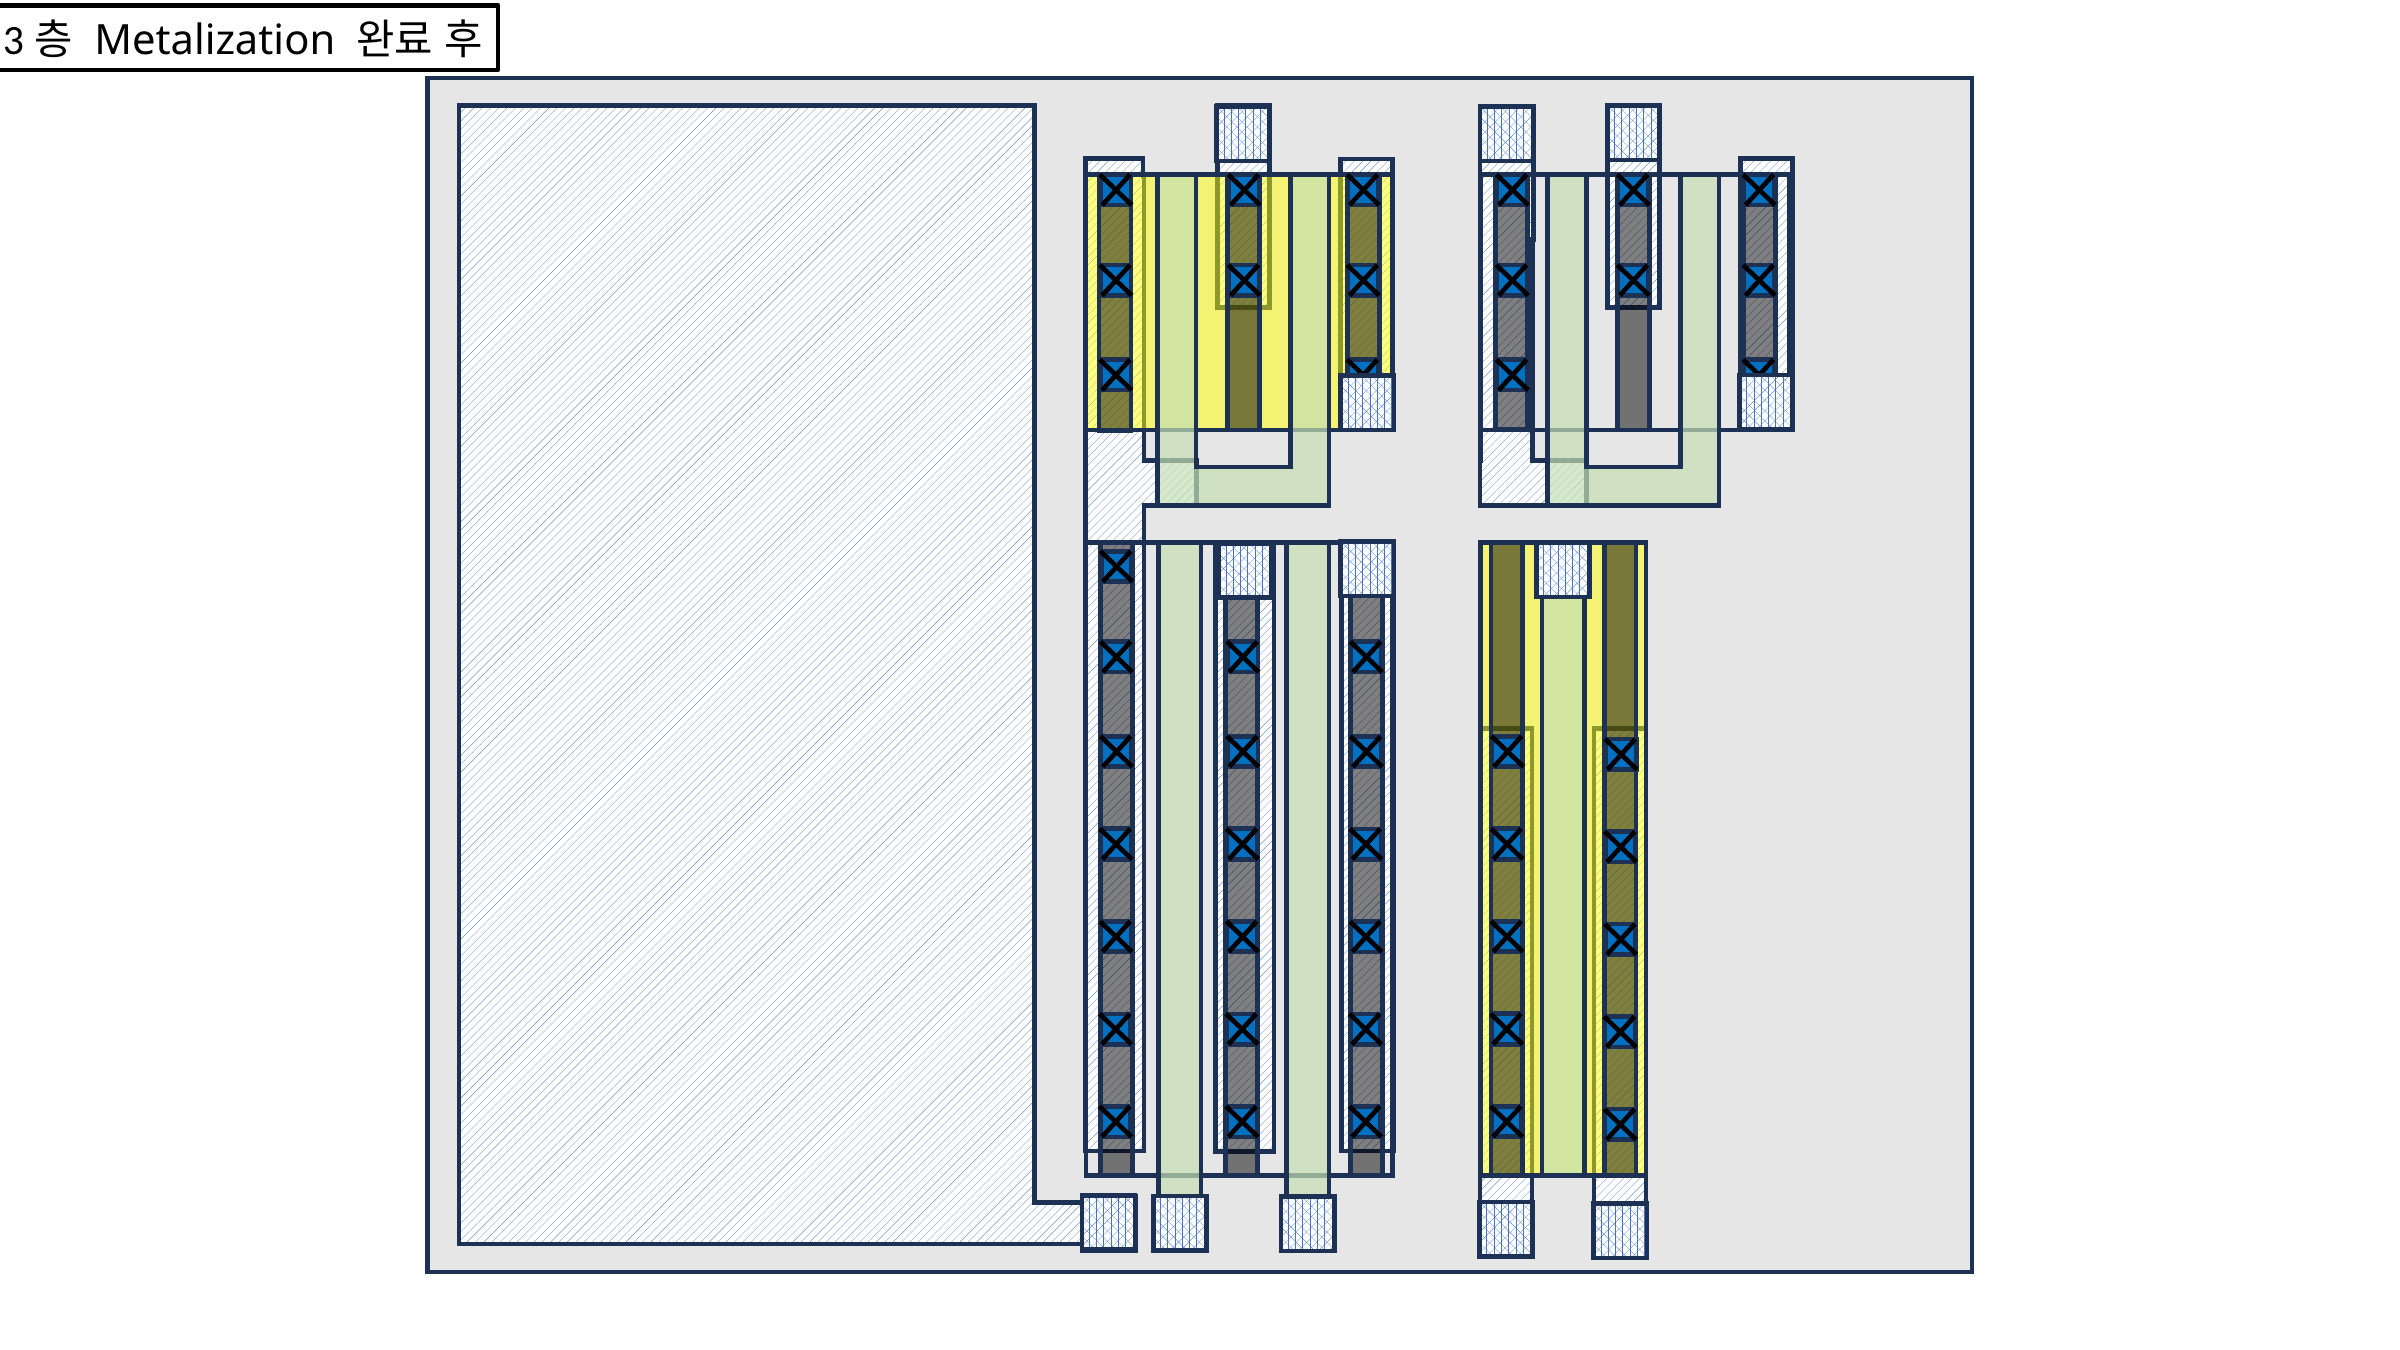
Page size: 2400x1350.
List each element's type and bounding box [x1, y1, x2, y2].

text_box [427, 77, 1973, 1273]
text_box [0, 5, 499, 70]
